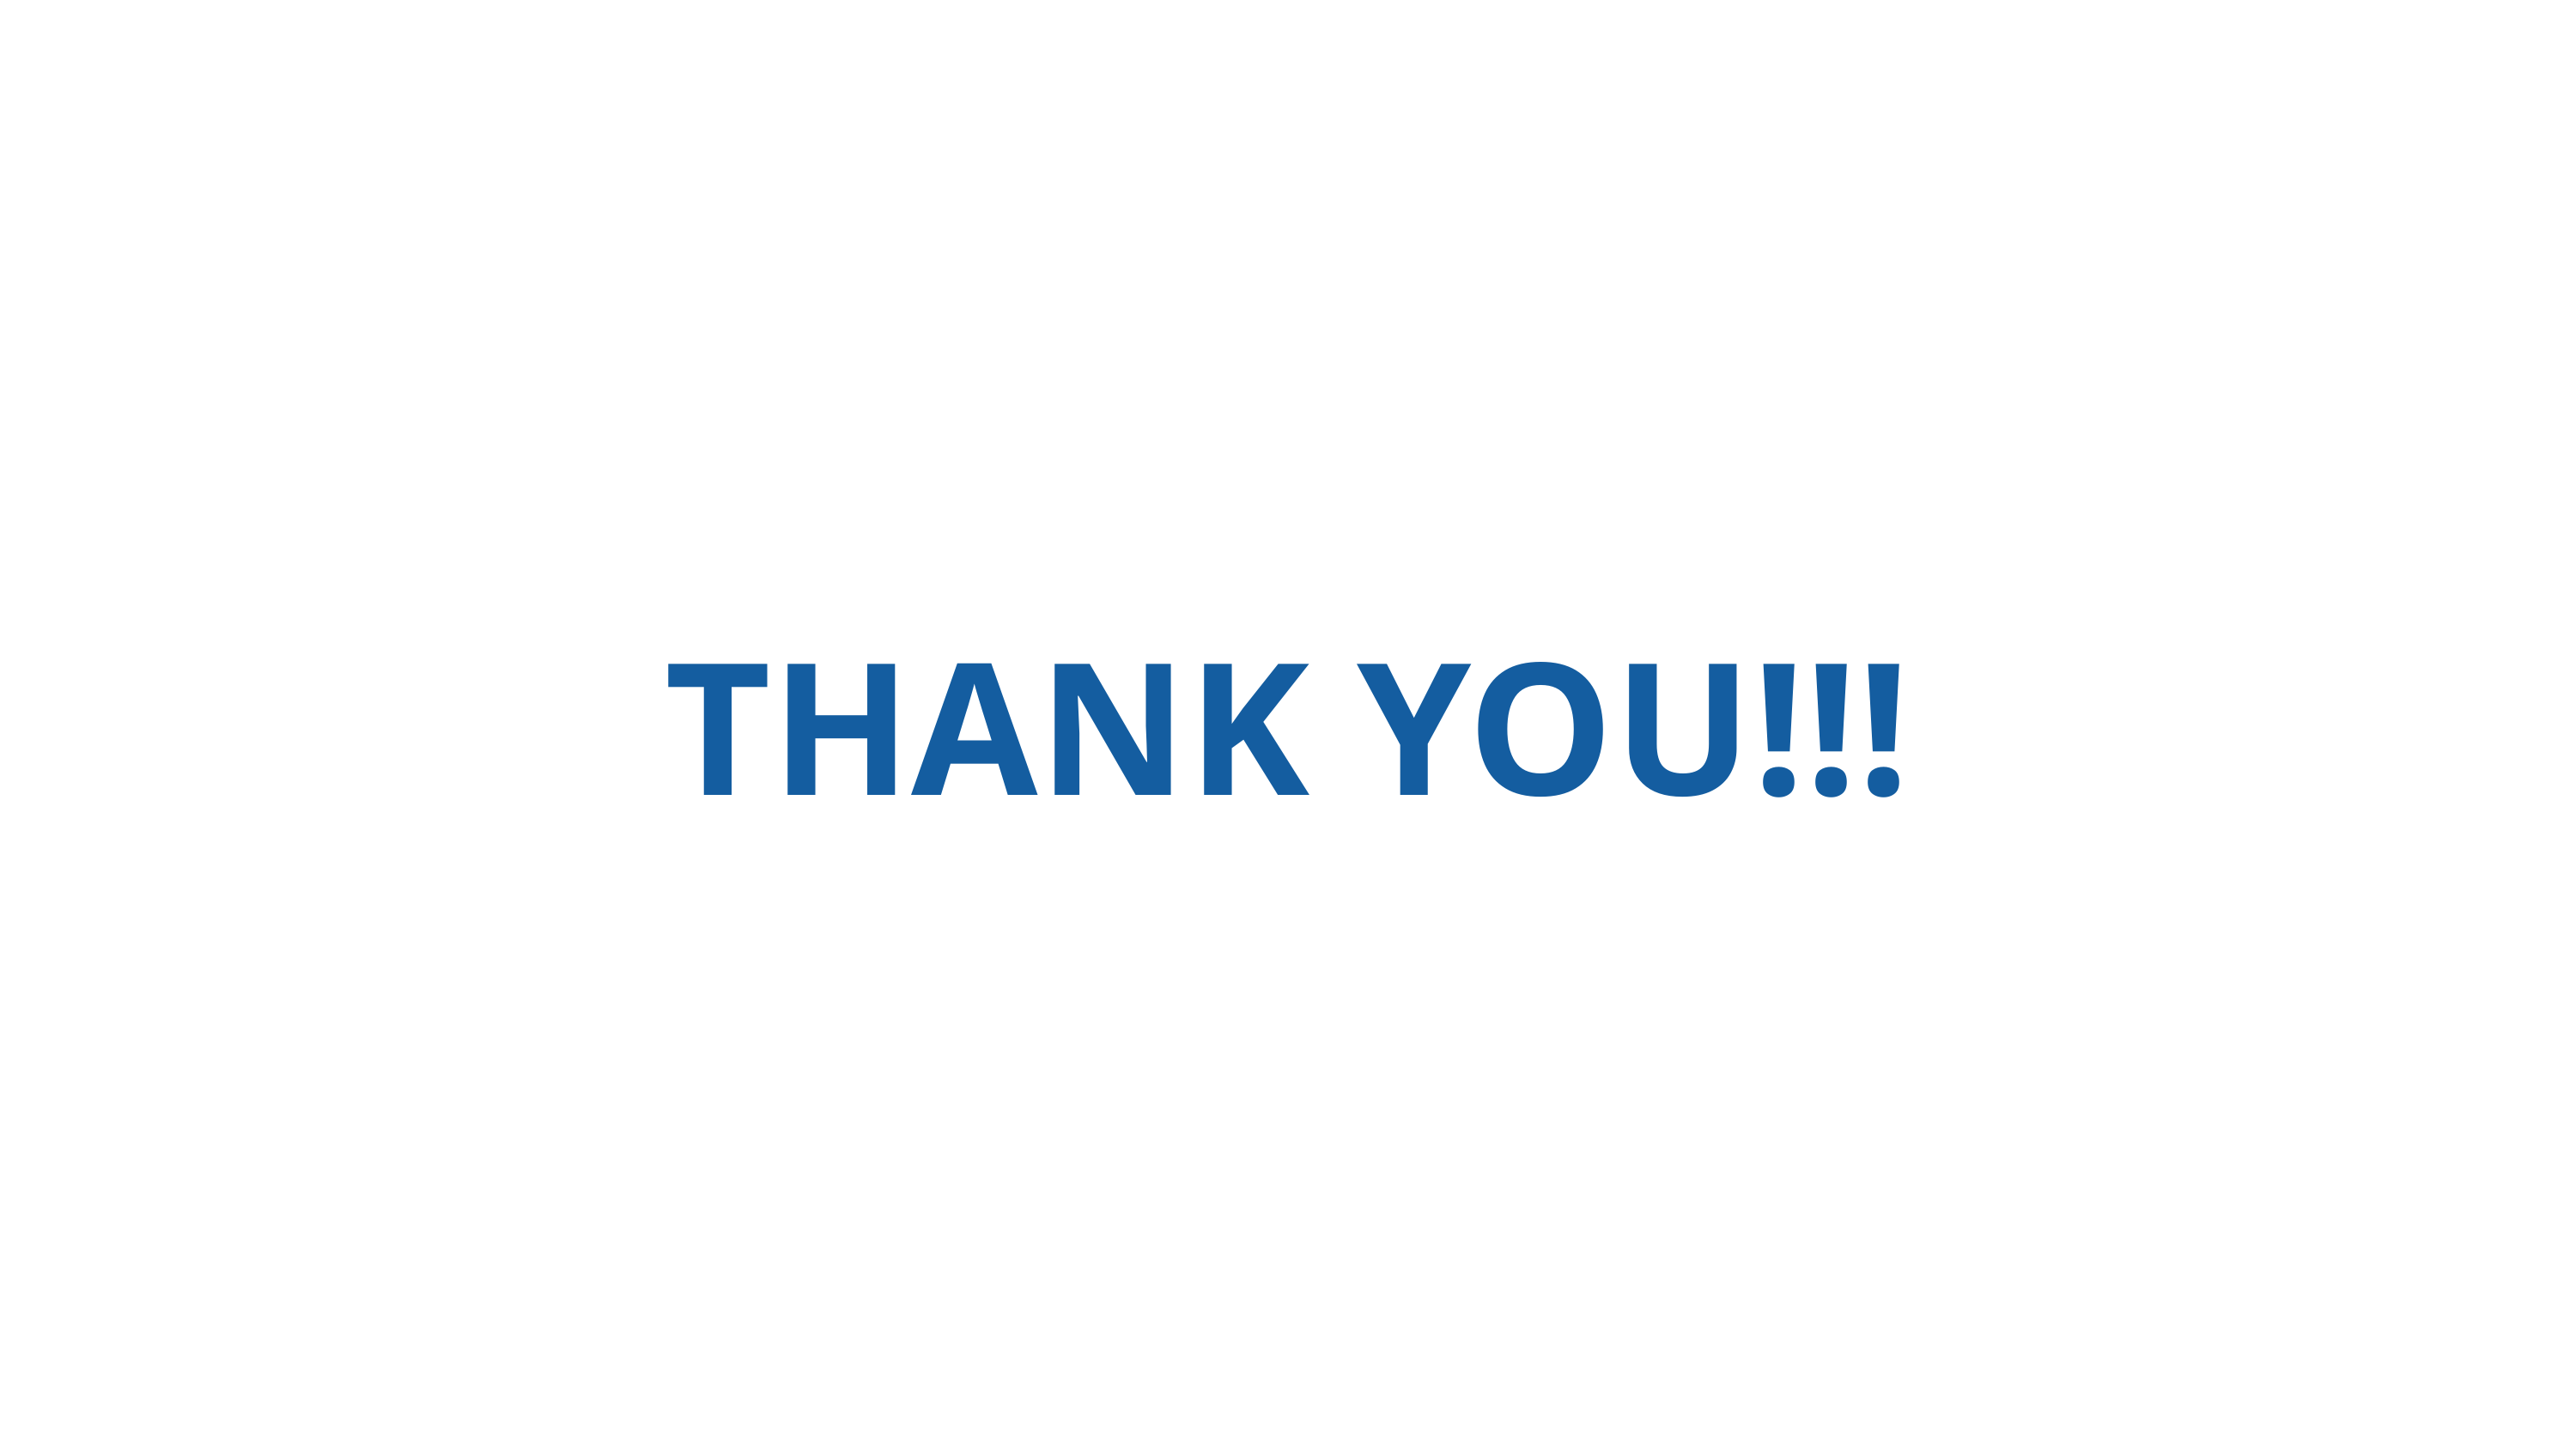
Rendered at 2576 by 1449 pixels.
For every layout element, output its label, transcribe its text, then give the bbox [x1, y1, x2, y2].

text_box THANK YOU!!! [551, 611, 2025, 833]
